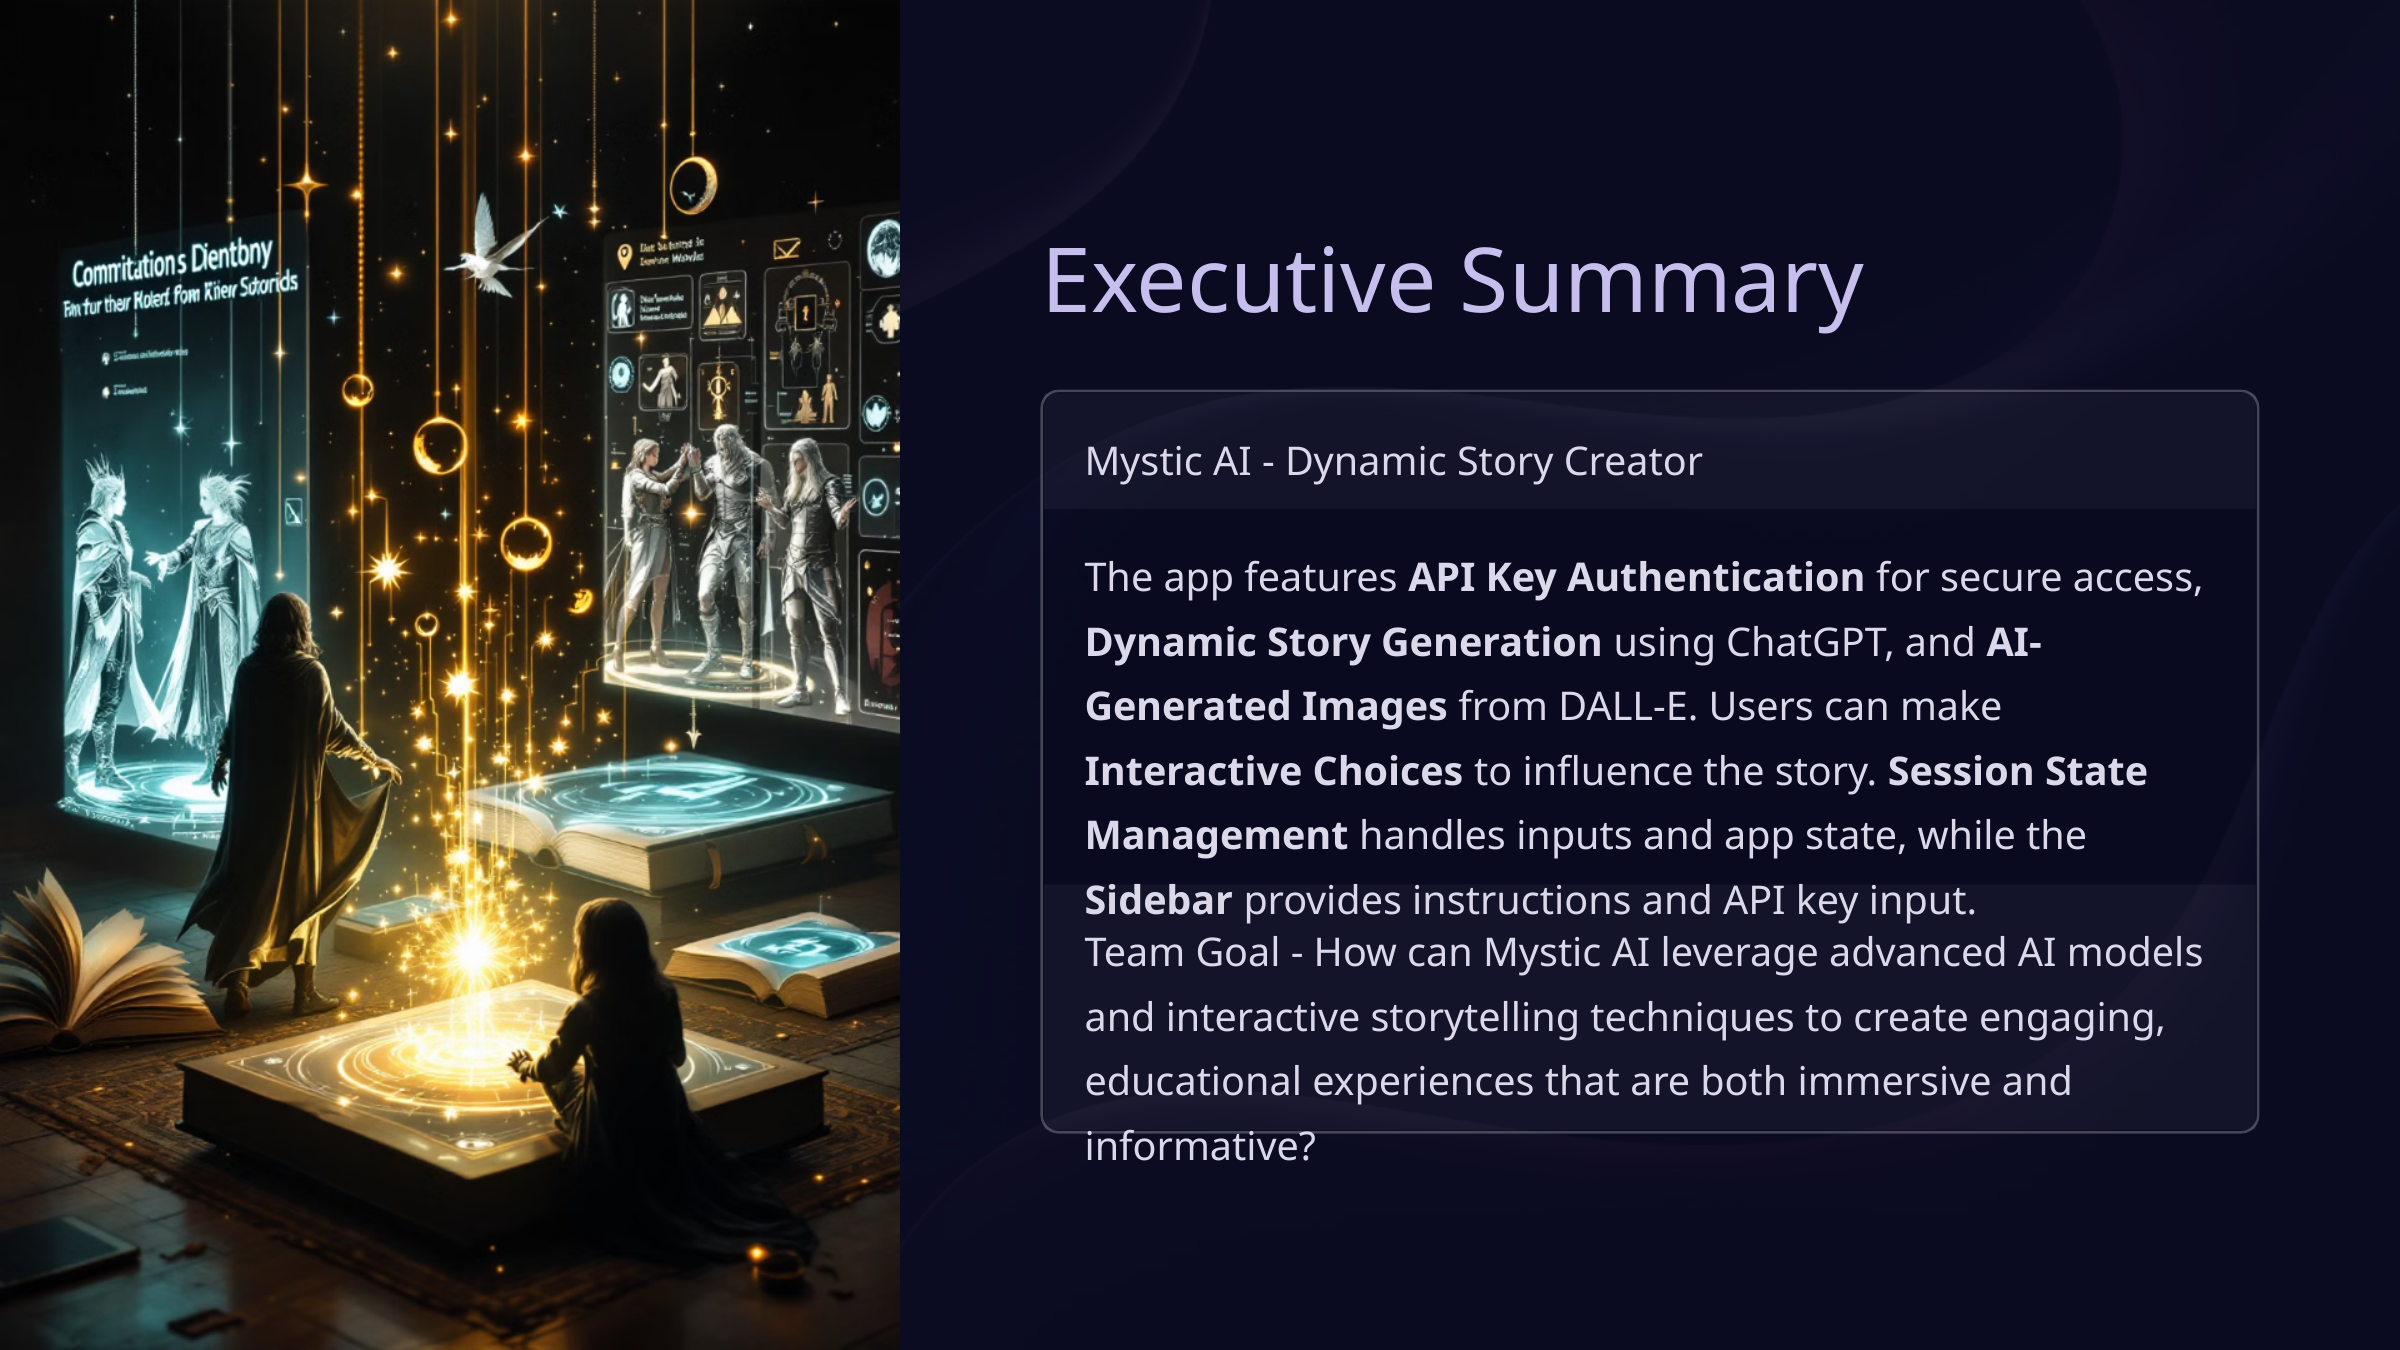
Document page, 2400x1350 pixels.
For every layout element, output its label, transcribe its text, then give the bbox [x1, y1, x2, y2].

text_box [1044, 884, 2256, 1130]
text_box The app features API Key Authentication for secure access, Dynamic Story Generation using ChatGPT, and AI-Generated Images from DALL-E. Users can make Interactive Choices to influence the story. Session State Management handles inputs and app state, while the Sidebar provides instructions and API key input. [1084, 534, 2216, 859]
text_box [1044, 509, 2256, 884]
text_box [1044, 393, 2256, 509]
picture [0, 0, 900, 1350]
text_box Mystic AI - Dynamic Story Creator [1084, 418, 2216, 484]
text_box Executive Summary [1041, 217, 1942, 331]
text_box Team Goal - How can Mystic AI leverage advanced AI models and interactive storytelling techniques to create engaging, educational experiences that are both immersive and informative? [1084, 909, 2216, 1105]
